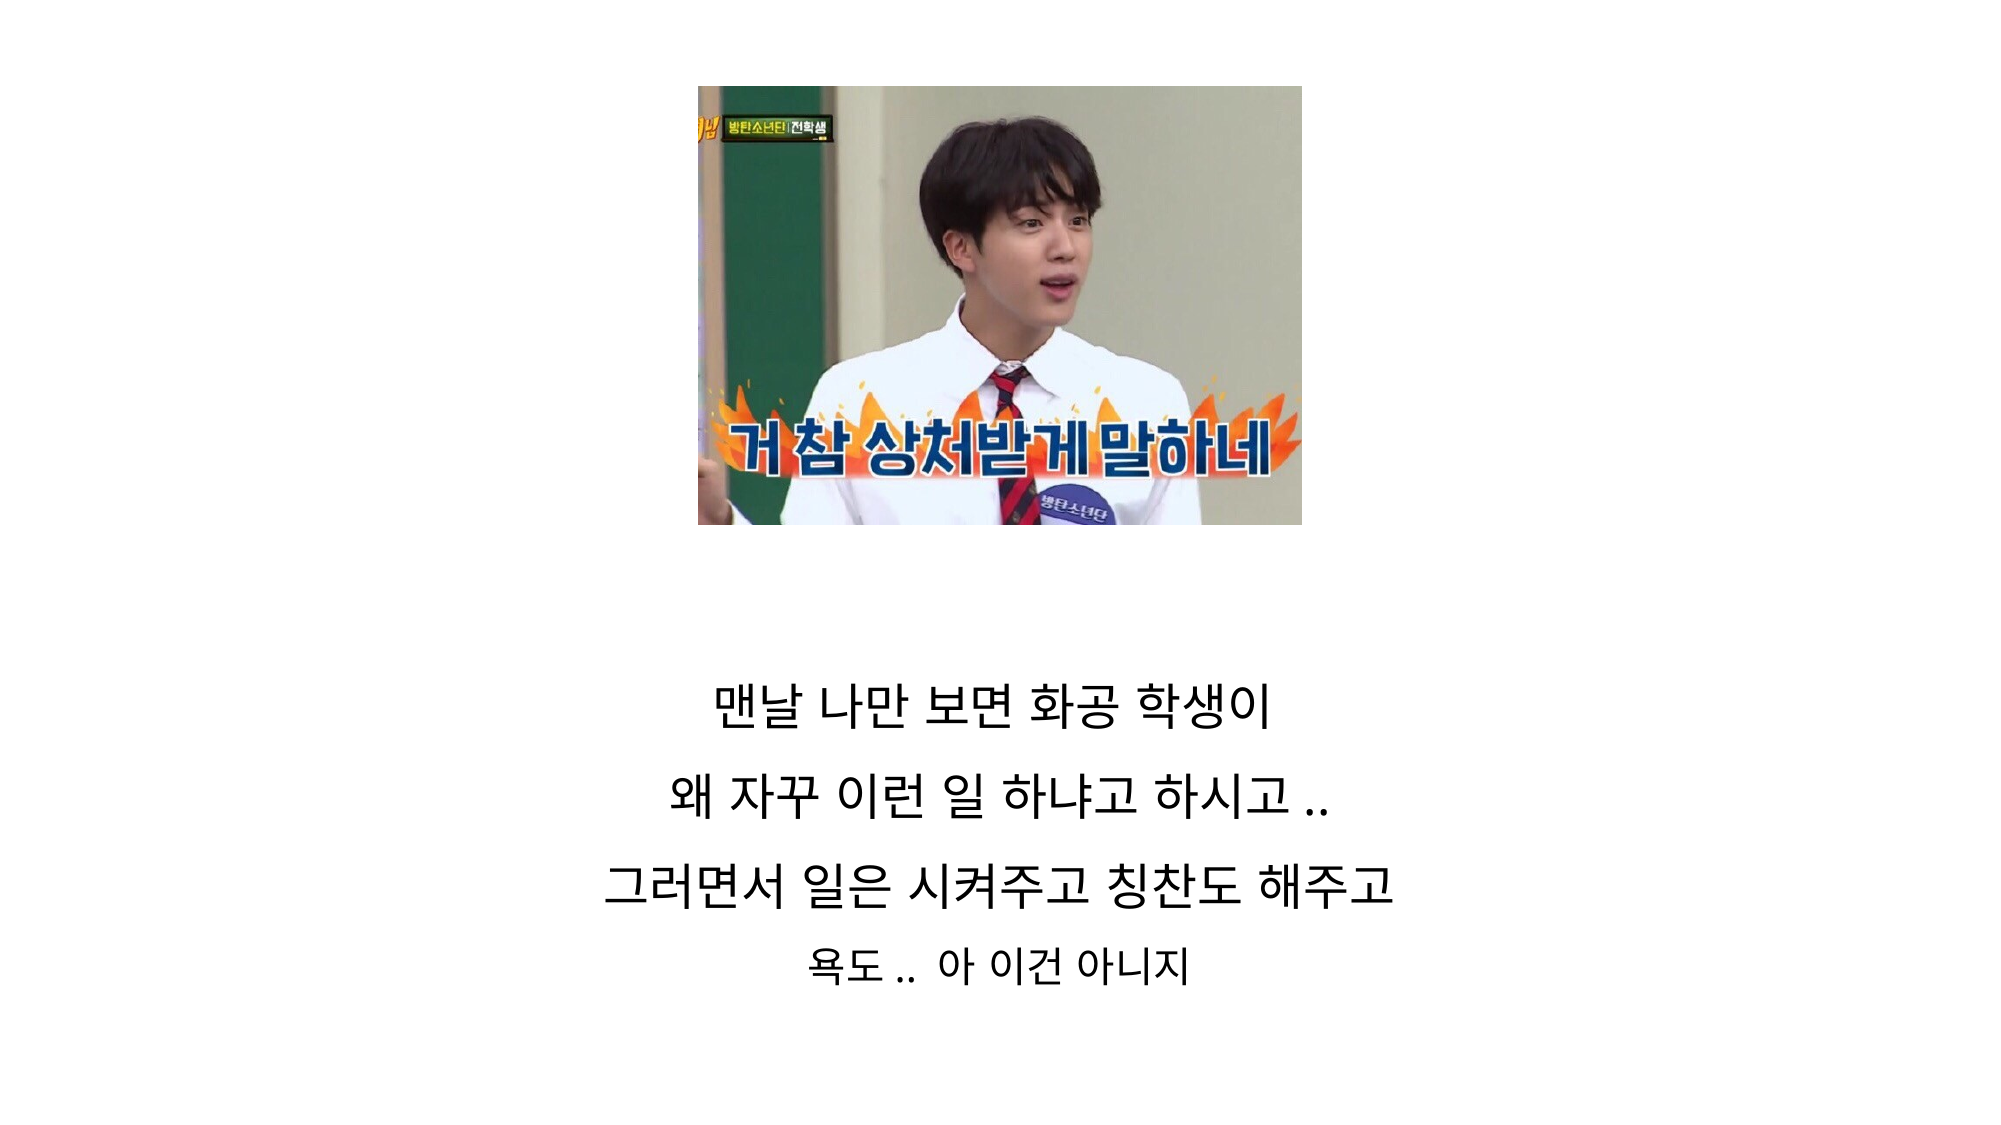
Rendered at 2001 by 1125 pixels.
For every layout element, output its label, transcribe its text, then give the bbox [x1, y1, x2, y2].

picture [698, 86, 1302, 525]
text_box 맨날 나만 보면 화공 학생이 왜 자꾸 이런 일 하냐고 하시고.. 그러면서 일은 시켜주고 칭찬도 해주고 욕도.. 아 이건 아니지 [344, 638, 1656, 998]
